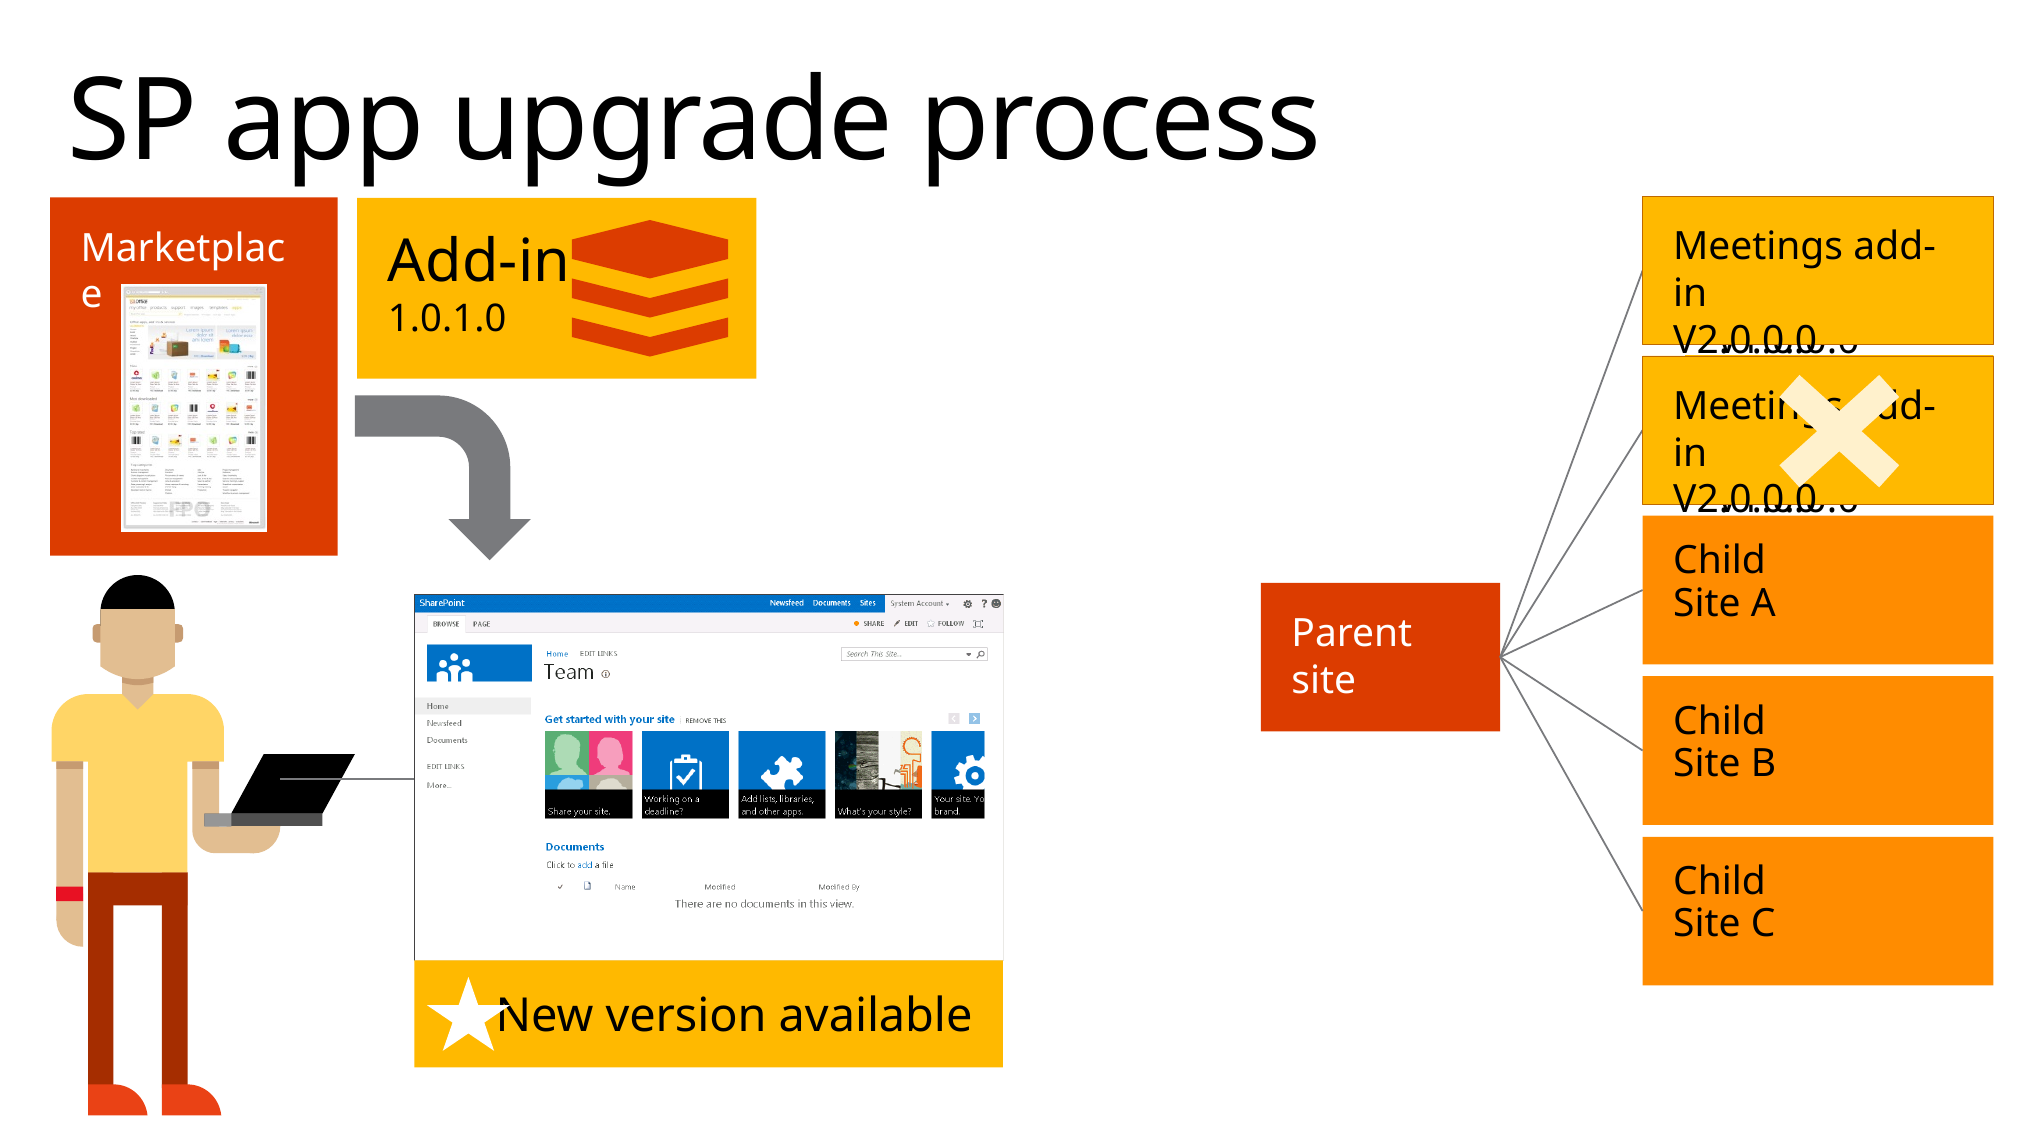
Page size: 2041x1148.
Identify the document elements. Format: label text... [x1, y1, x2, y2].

text_box [354, 394, 532, 561]
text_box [51, 574, 356, 1116]
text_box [49, 197, 339, 556]
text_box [414, 960, 1004, 1068]
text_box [1499, 196, 1994, 658]
picture [414, 594, 1004, 960]
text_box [1260, 354, 1994, 986]
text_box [356, 197, 757, 379]
title SP app upgrade process [43, 45, 1948, 173]
